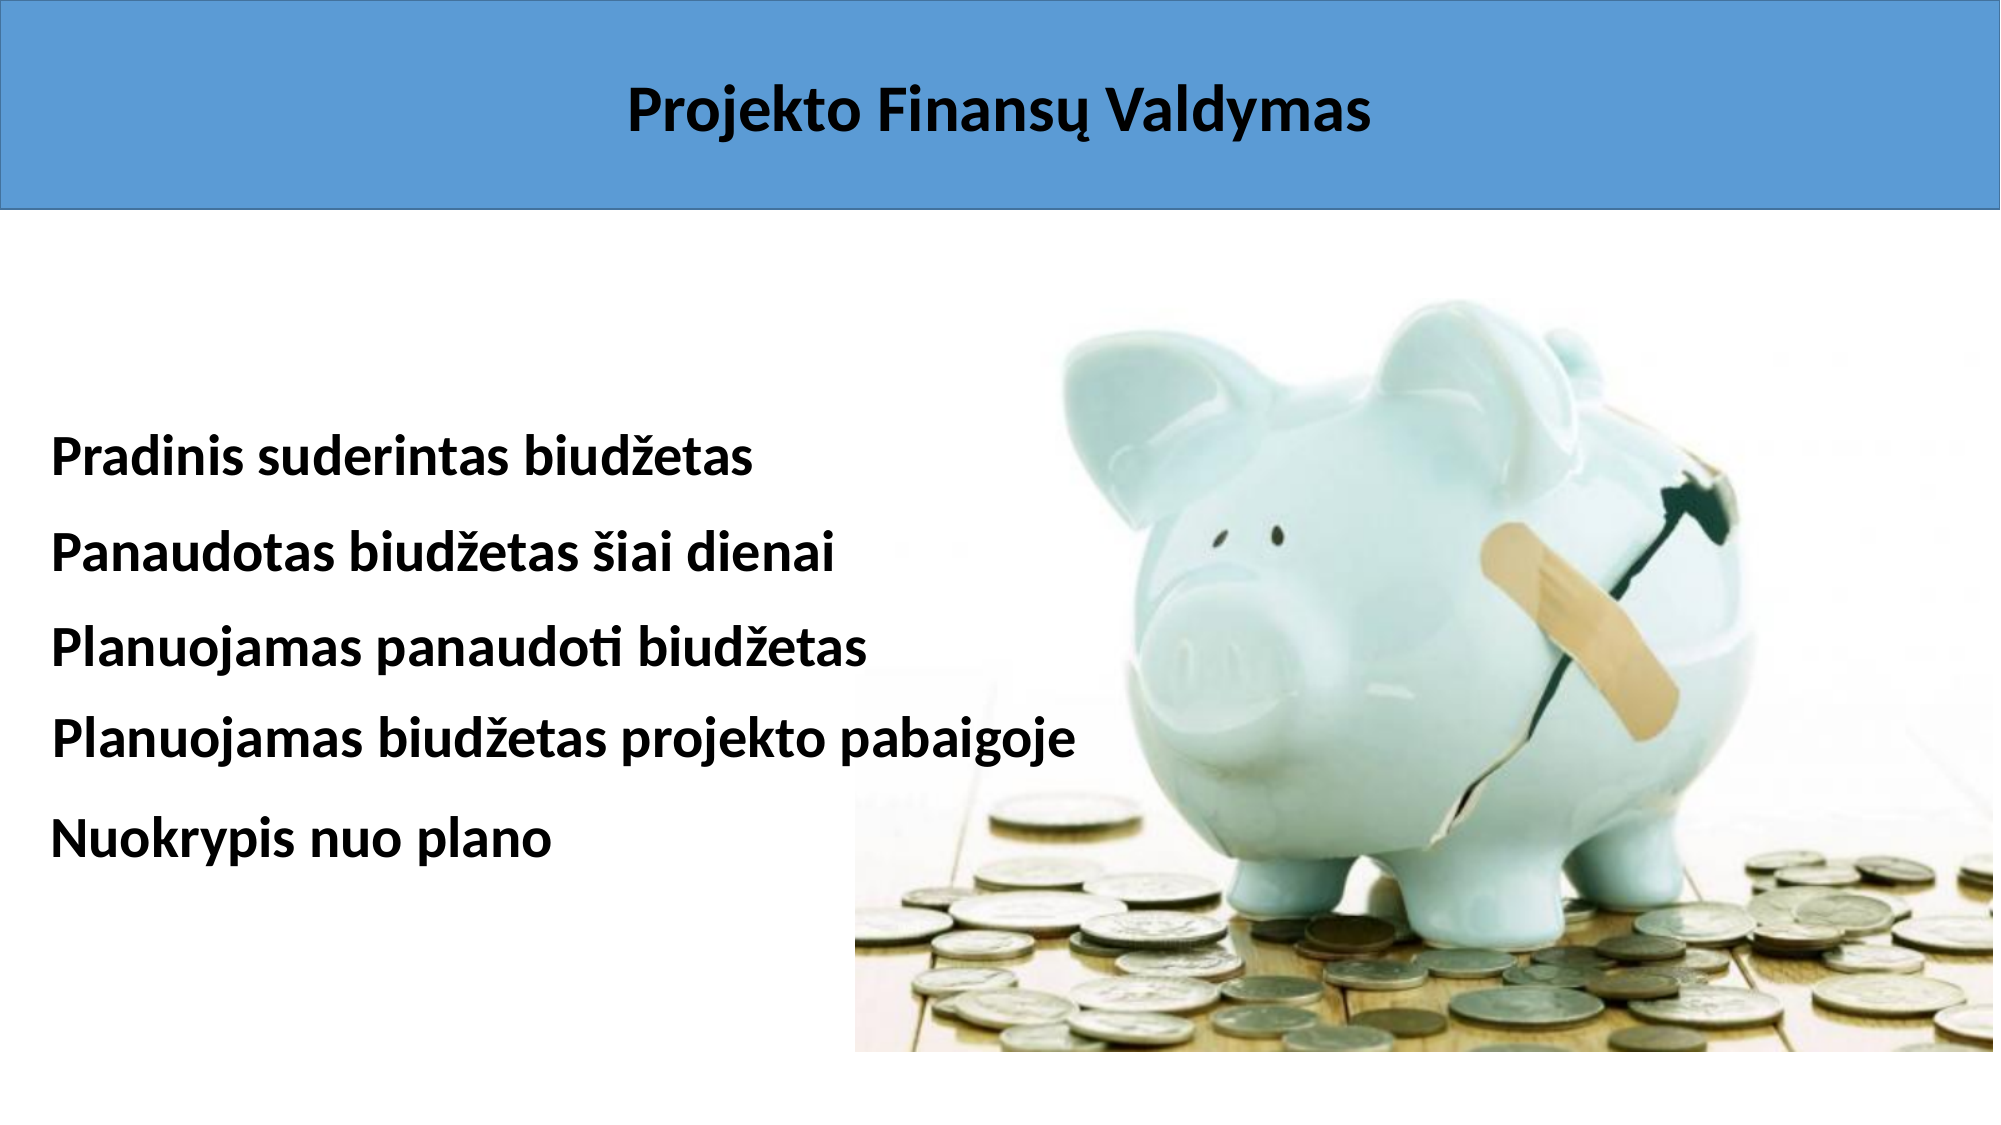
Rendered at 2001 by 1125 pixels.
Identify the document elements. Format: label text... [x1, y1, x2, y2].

text_box Nuokrypis nuo plano [35, 791, 569, 877]
picture [855, 298, 1993, 1052]
text_box Pradinis suderintas biudžetas [36, 409, 770, 495]
text_box Projekto Finansų Valdymas [0, 0, 2000, 210]
text_box Planuojamas biudžetas projekto pabaigoje [38, 691, 855, 776]
text_box Panaudotas biudžetas šiai dienai [37, 505, 851, 591]
text_box Planuojamas panaudoti biudžetas [37, 601, 855, 686]
